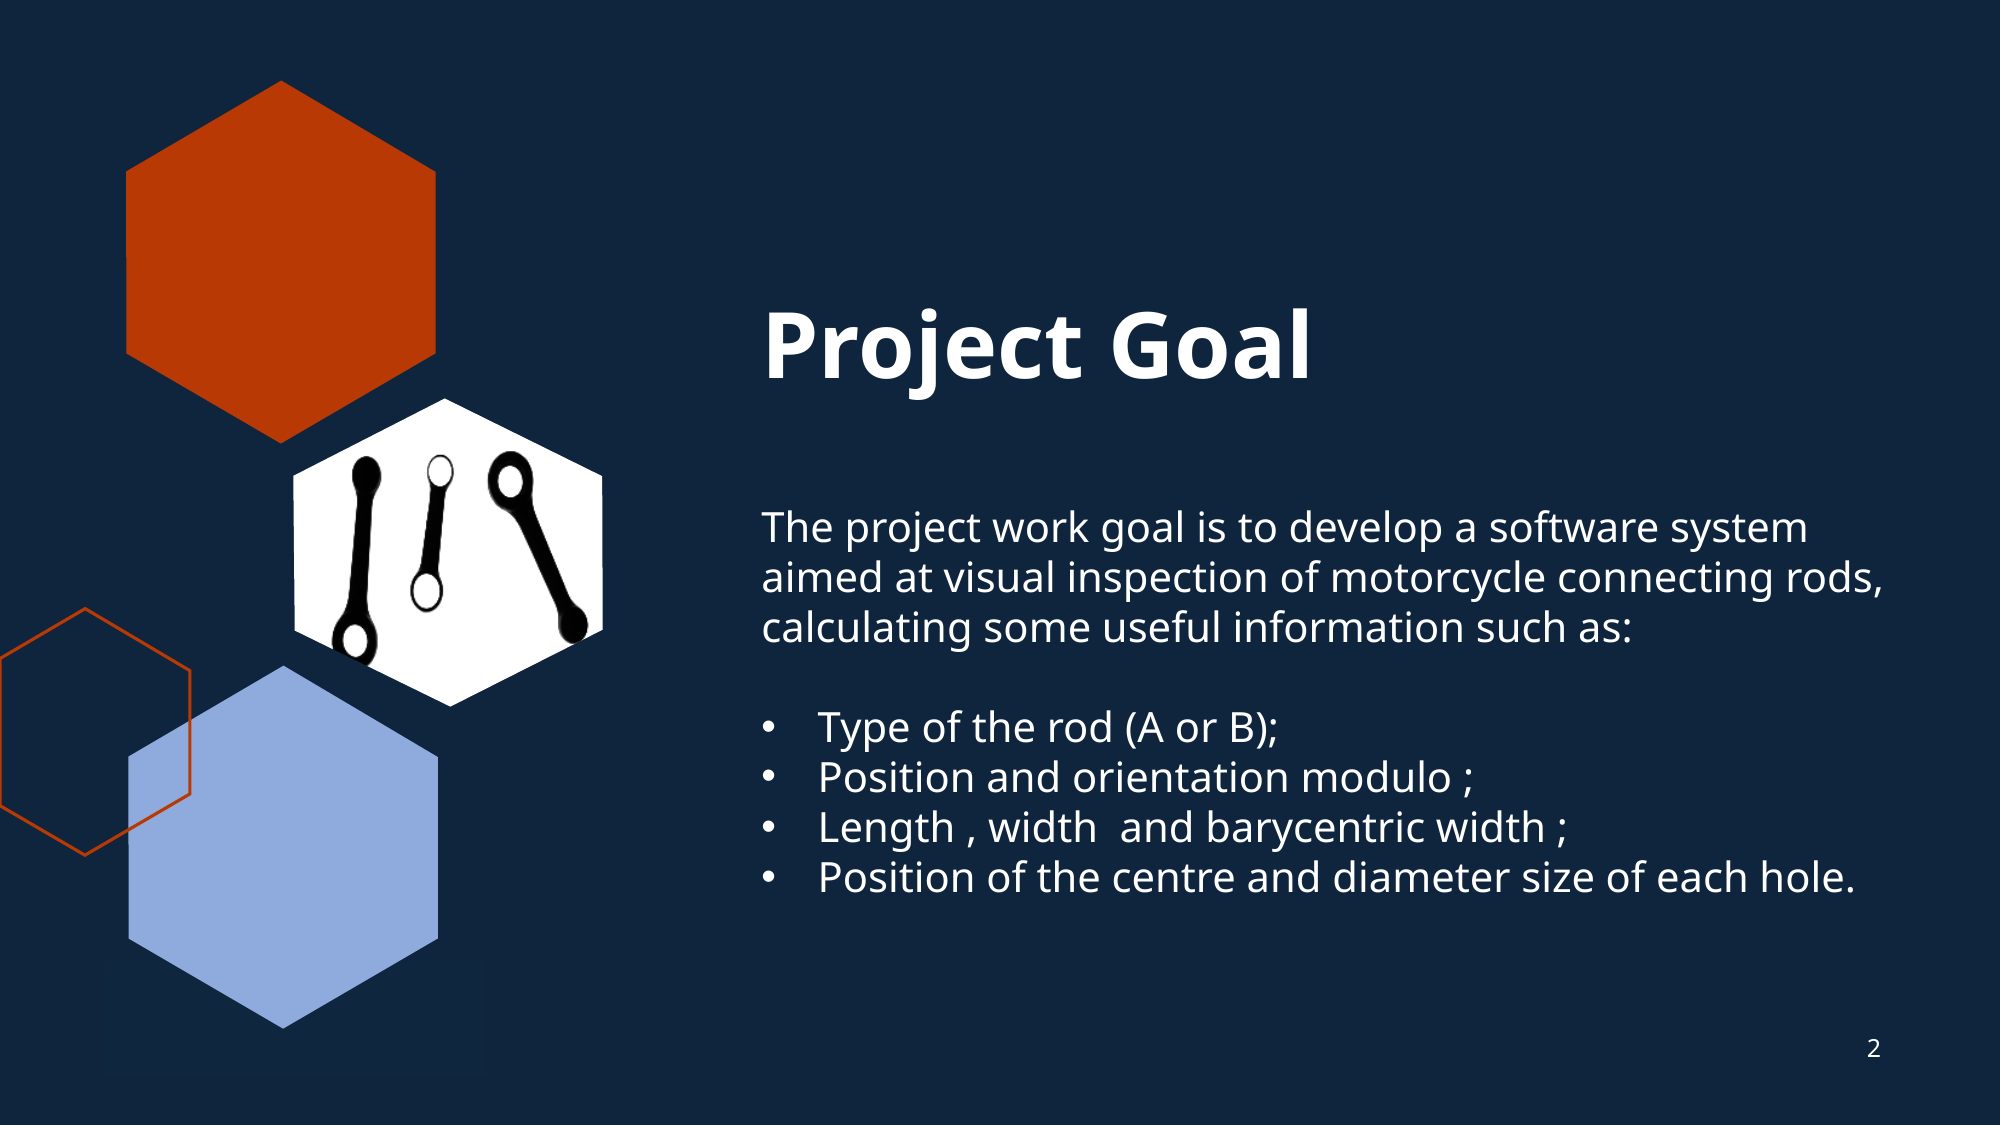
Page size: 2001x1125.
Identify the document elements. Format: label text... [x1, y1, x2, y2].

title Project Goal [746, 188, 1830, 406]
text_box 2 [1836, 1019, 1912, 1080]
picture [293, 398, 603, 707]
